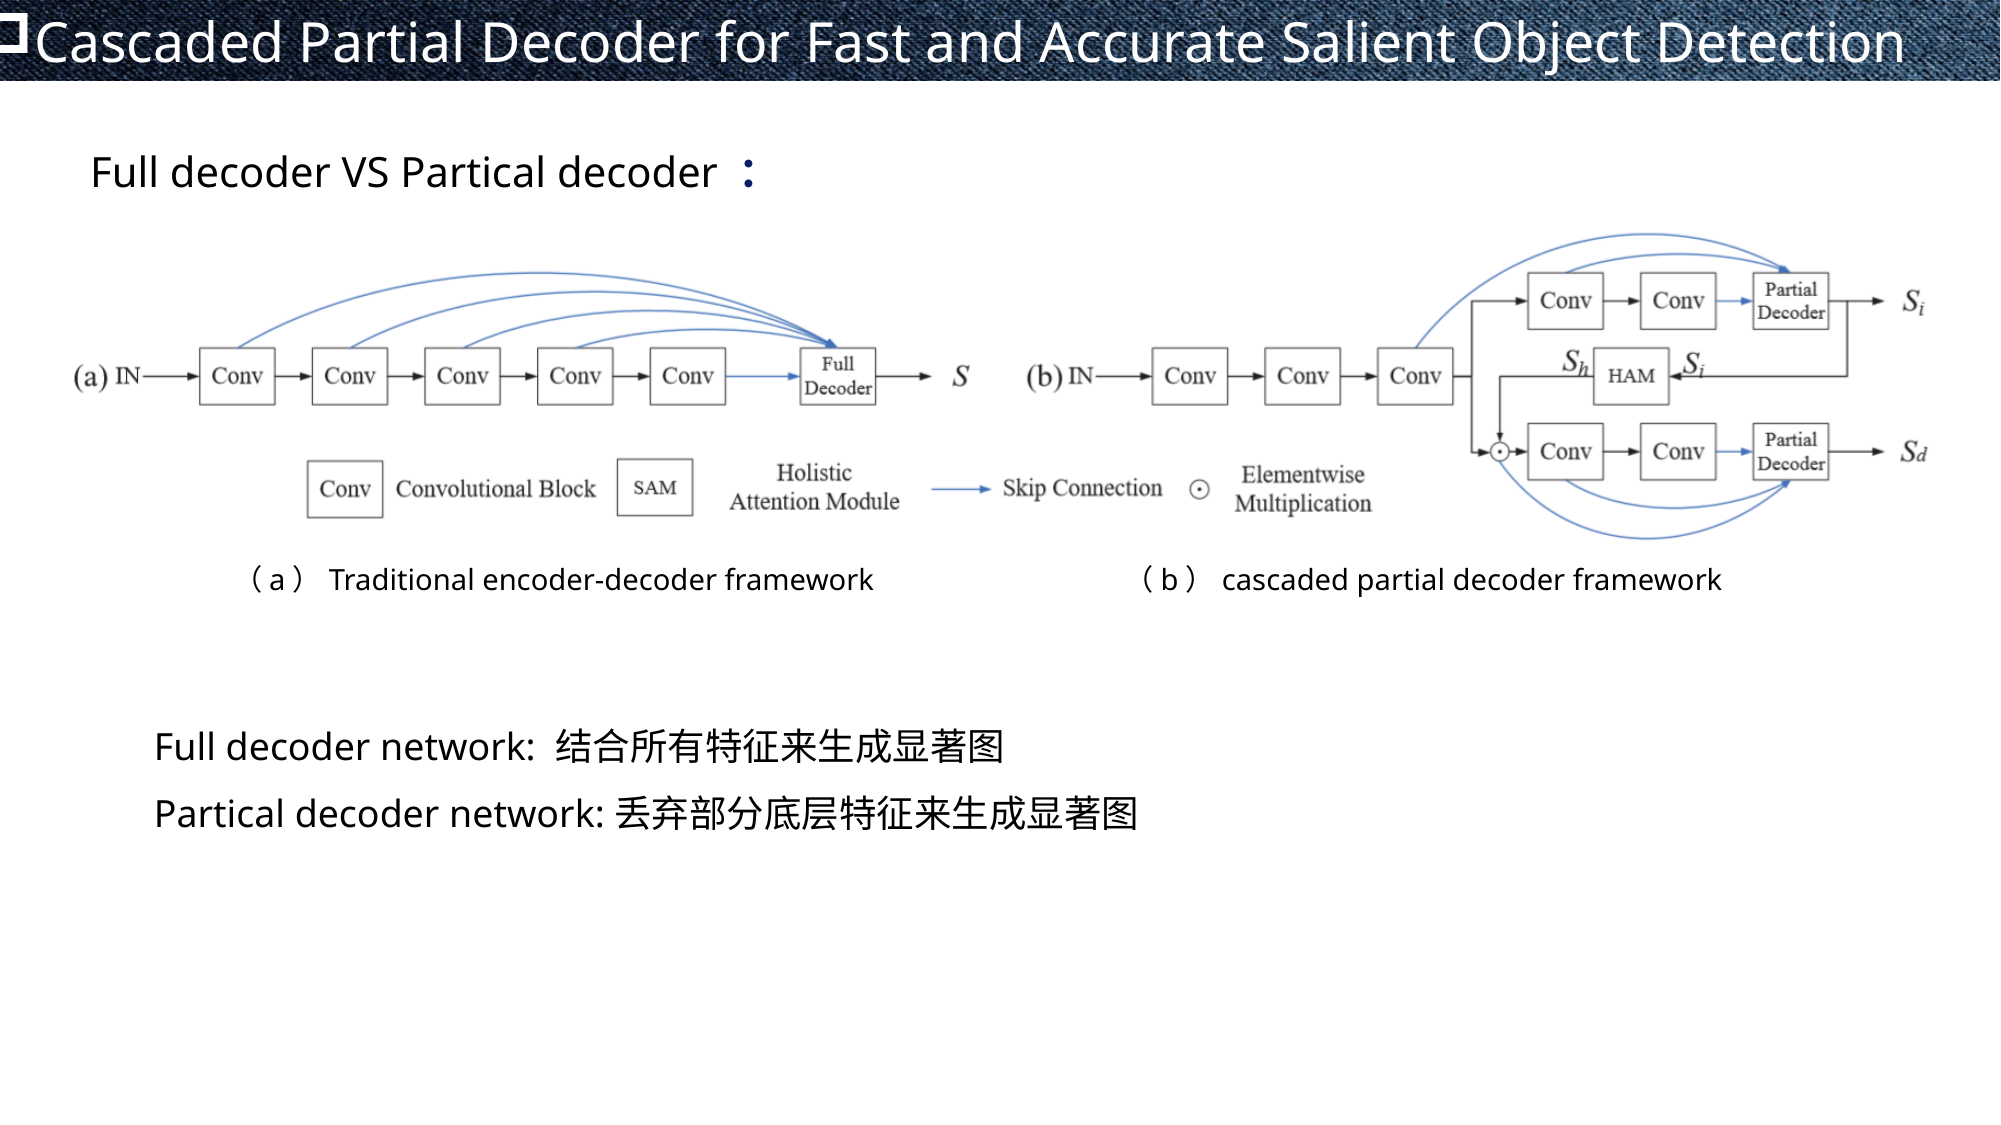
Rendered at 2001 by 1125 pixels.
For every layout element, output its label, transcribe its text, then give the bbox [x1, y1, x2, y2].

text_box （b）cascaded partial decoder framework [1109, 553, 1738, 604]
text_box Full decoder VS Partical decoder ： [75, 113, 796, 203]
text_box （a）Traditional encoder-decoder framework [218, 553, 890, 604]
text_box Full decoder network: 结合所有特征来生成显著图 Partical decoder network:丢弃部分底层特征来生成显著图 [139, 692, 1833, 843]
picture [0, 0, 2000, 81]
picture [67, 227, 1933, 547]
